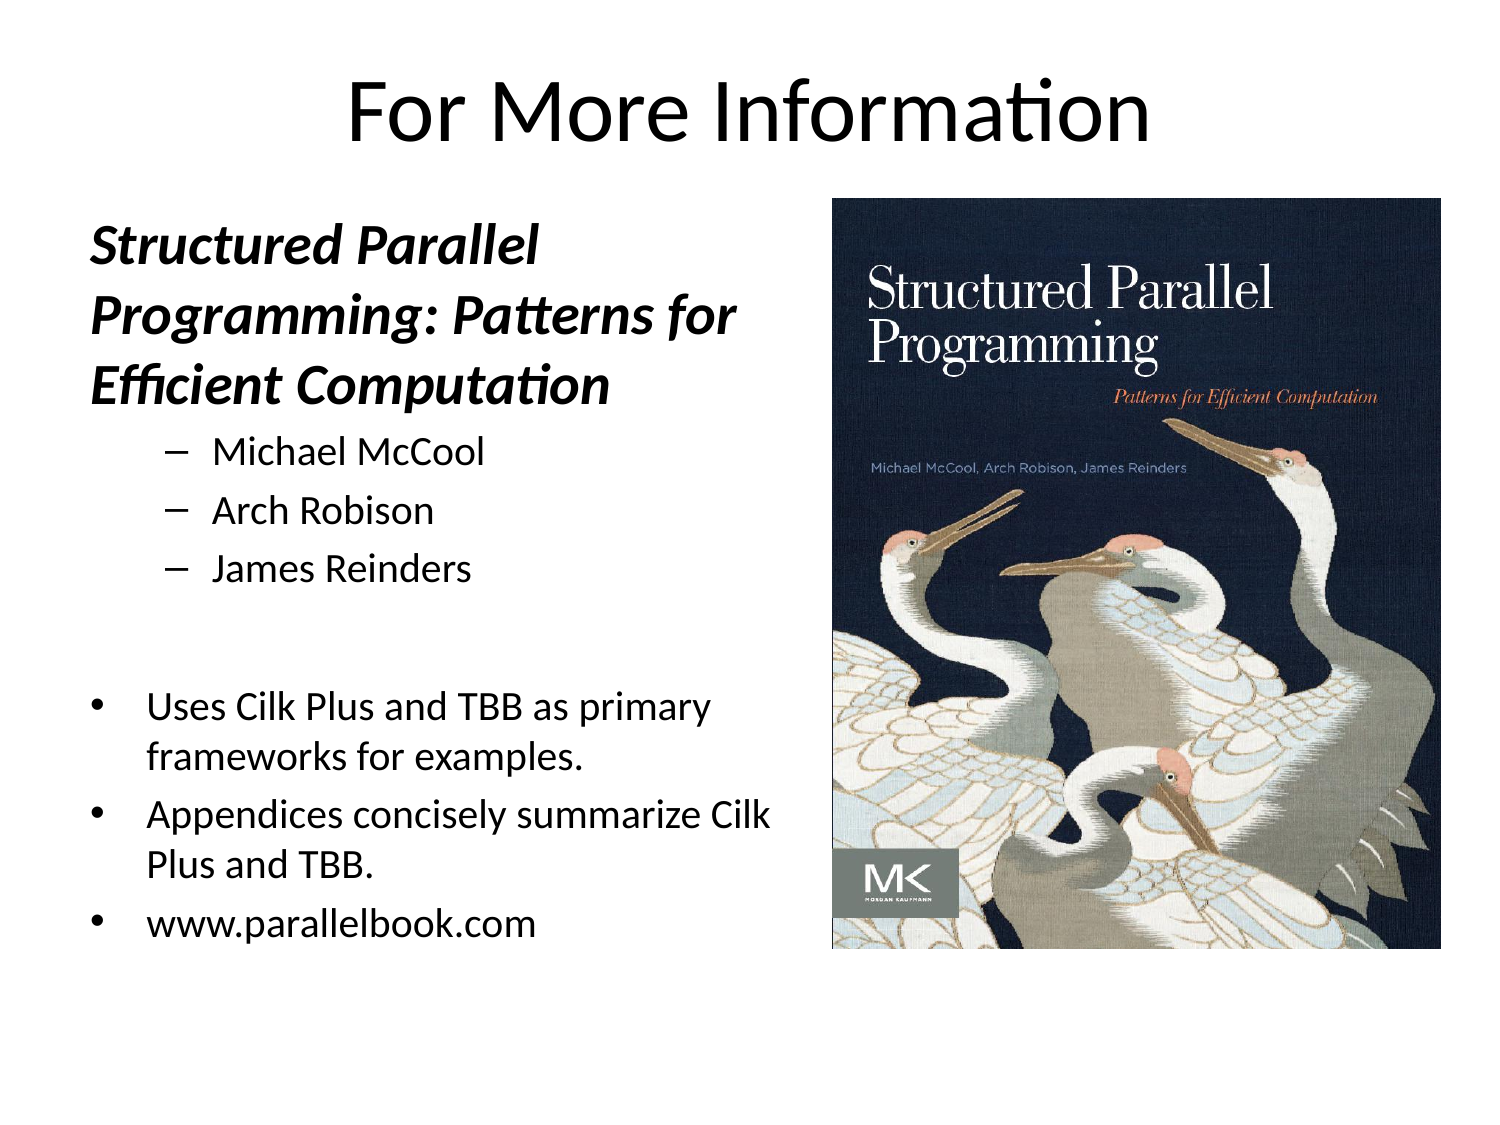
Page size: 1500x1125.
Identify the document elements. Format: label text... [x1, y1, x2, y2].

picture [832, 198, 1441, 949]
title For More Information [75, 10, 1425, 198]
list Structured Parallel Programming: Patterns for Efficient Computation Michael McCool Arch Robison James Reinders Uses Cilk Plus and TBB as primary frameworks for examples. Appendices concisely summarize Cilk Plus and TBB. www.parallelbook.com [75, 198, 830, 949]
